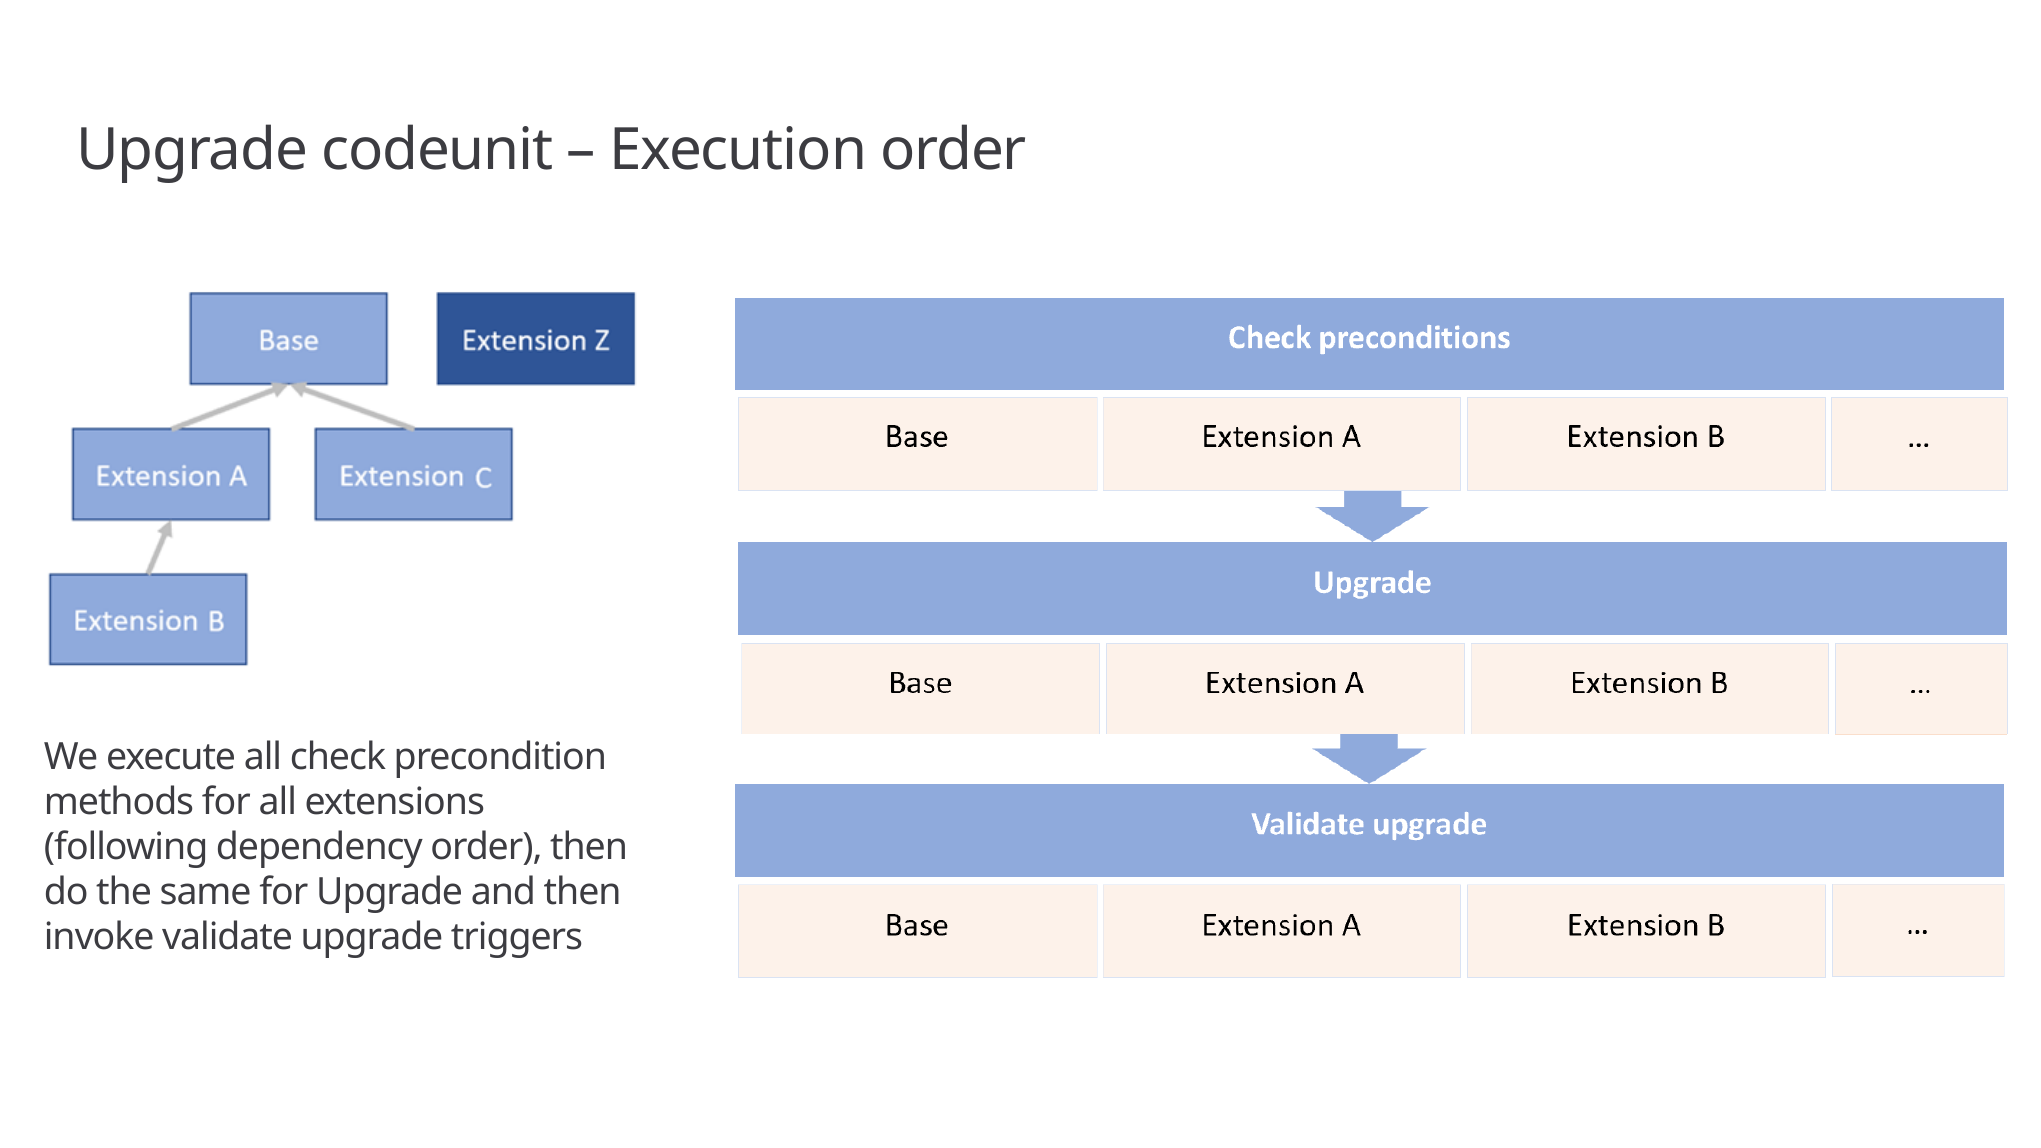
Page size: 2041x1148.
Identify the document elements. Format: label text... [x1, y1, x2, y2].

picture [729, 291, 2012, 980]
title Upgrade codeunit – Execution order [76, 103, 1160, 172]
picture [43, 278, 681, 700]
text_box We execute all check precondition methods for all extensions (following dependency order), then do the same for Upgrade and then invoke validate upgrade triggers [29, 724, 666, 977]
